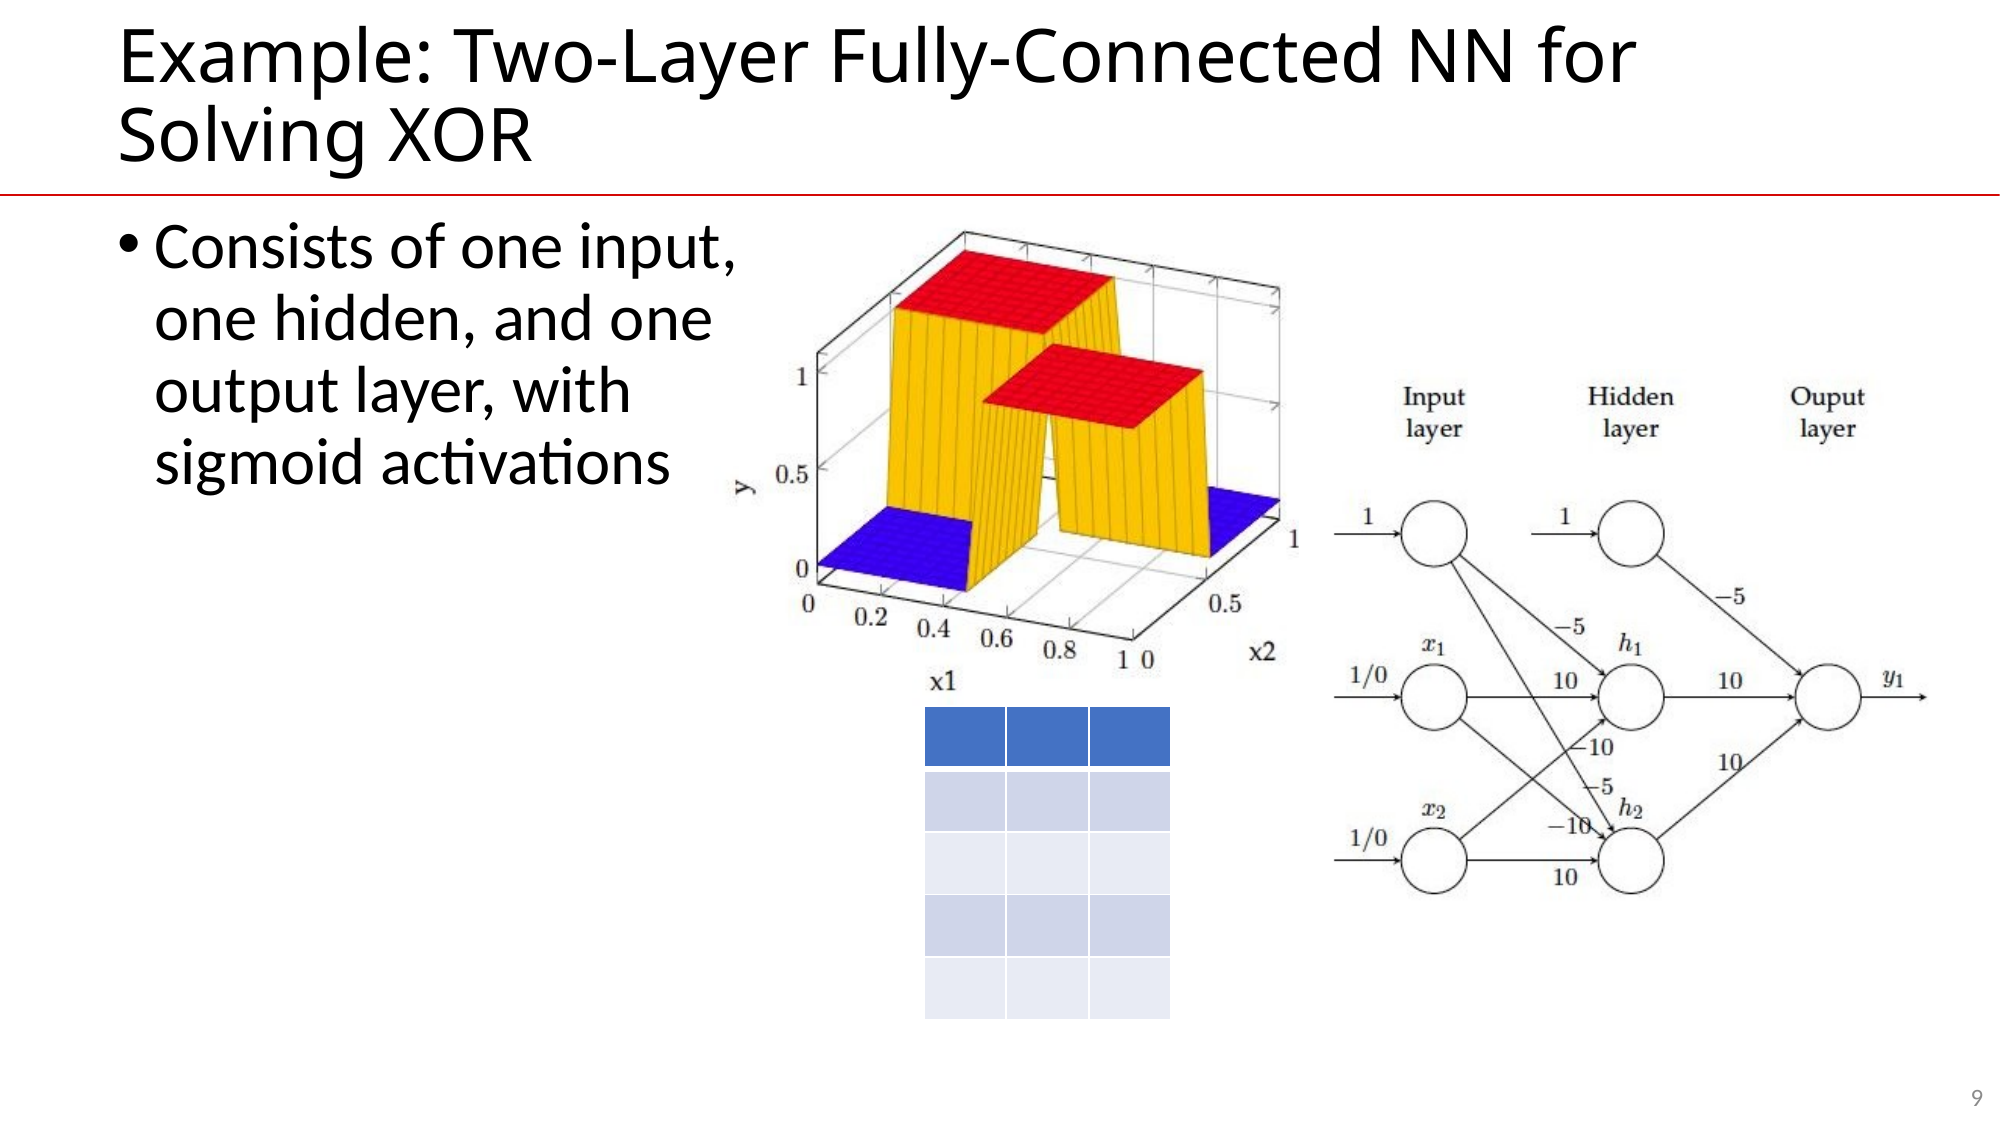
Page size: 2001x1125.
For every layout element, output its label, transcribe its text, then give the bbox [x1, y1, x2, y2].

slide_number 9 [1548, 1066, 1999, 1125]
text_box [1298, 369, 1962, 905]
title Example: Two-Layer Fully-Connected NN for Solving XOR [102, 10, 1899, 186]
list Consists of one input, one hidden, and one output layer, with sigmoid activations [102, 203, 822, 1056]
text_box [714, 202, 1335, 707]
